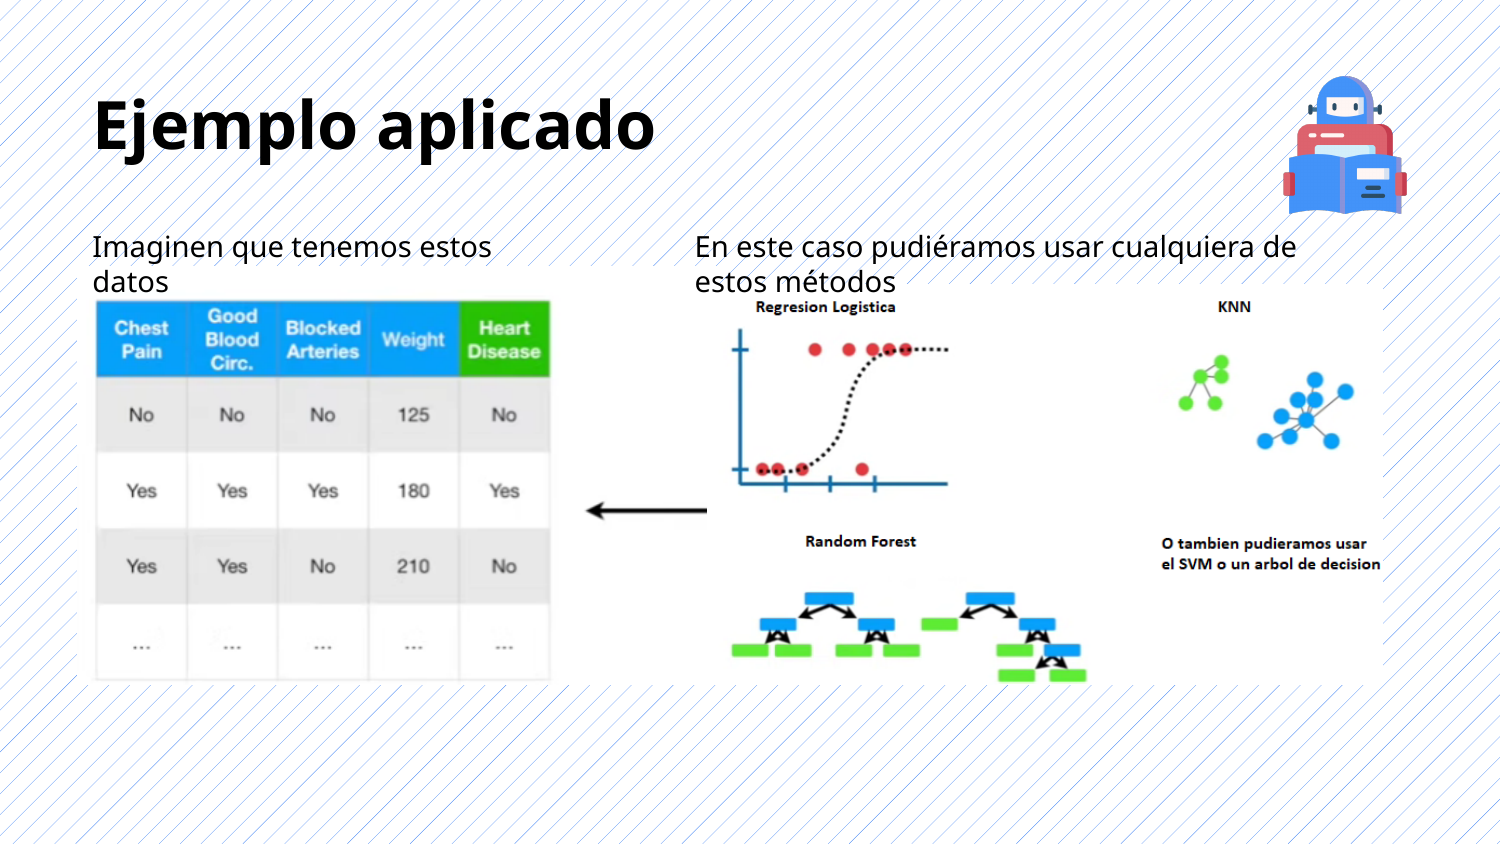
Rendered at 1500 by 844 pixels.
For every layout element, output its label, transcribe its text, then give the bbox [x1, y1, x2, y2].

text_box [1388, 256, 1414, 323]
text_box Imaginen que tenemos estos datos [77, 213, 589, 266]
text_box Ejemplo aplicado [77, 76, 1275, 179]
picture [77, 266, 1384, 686]
text_box En este caso pudiéramos usar cualquiera de estos métodos [679, 213, 1393, 313]
picture [1276, 76, 1414, 214]
